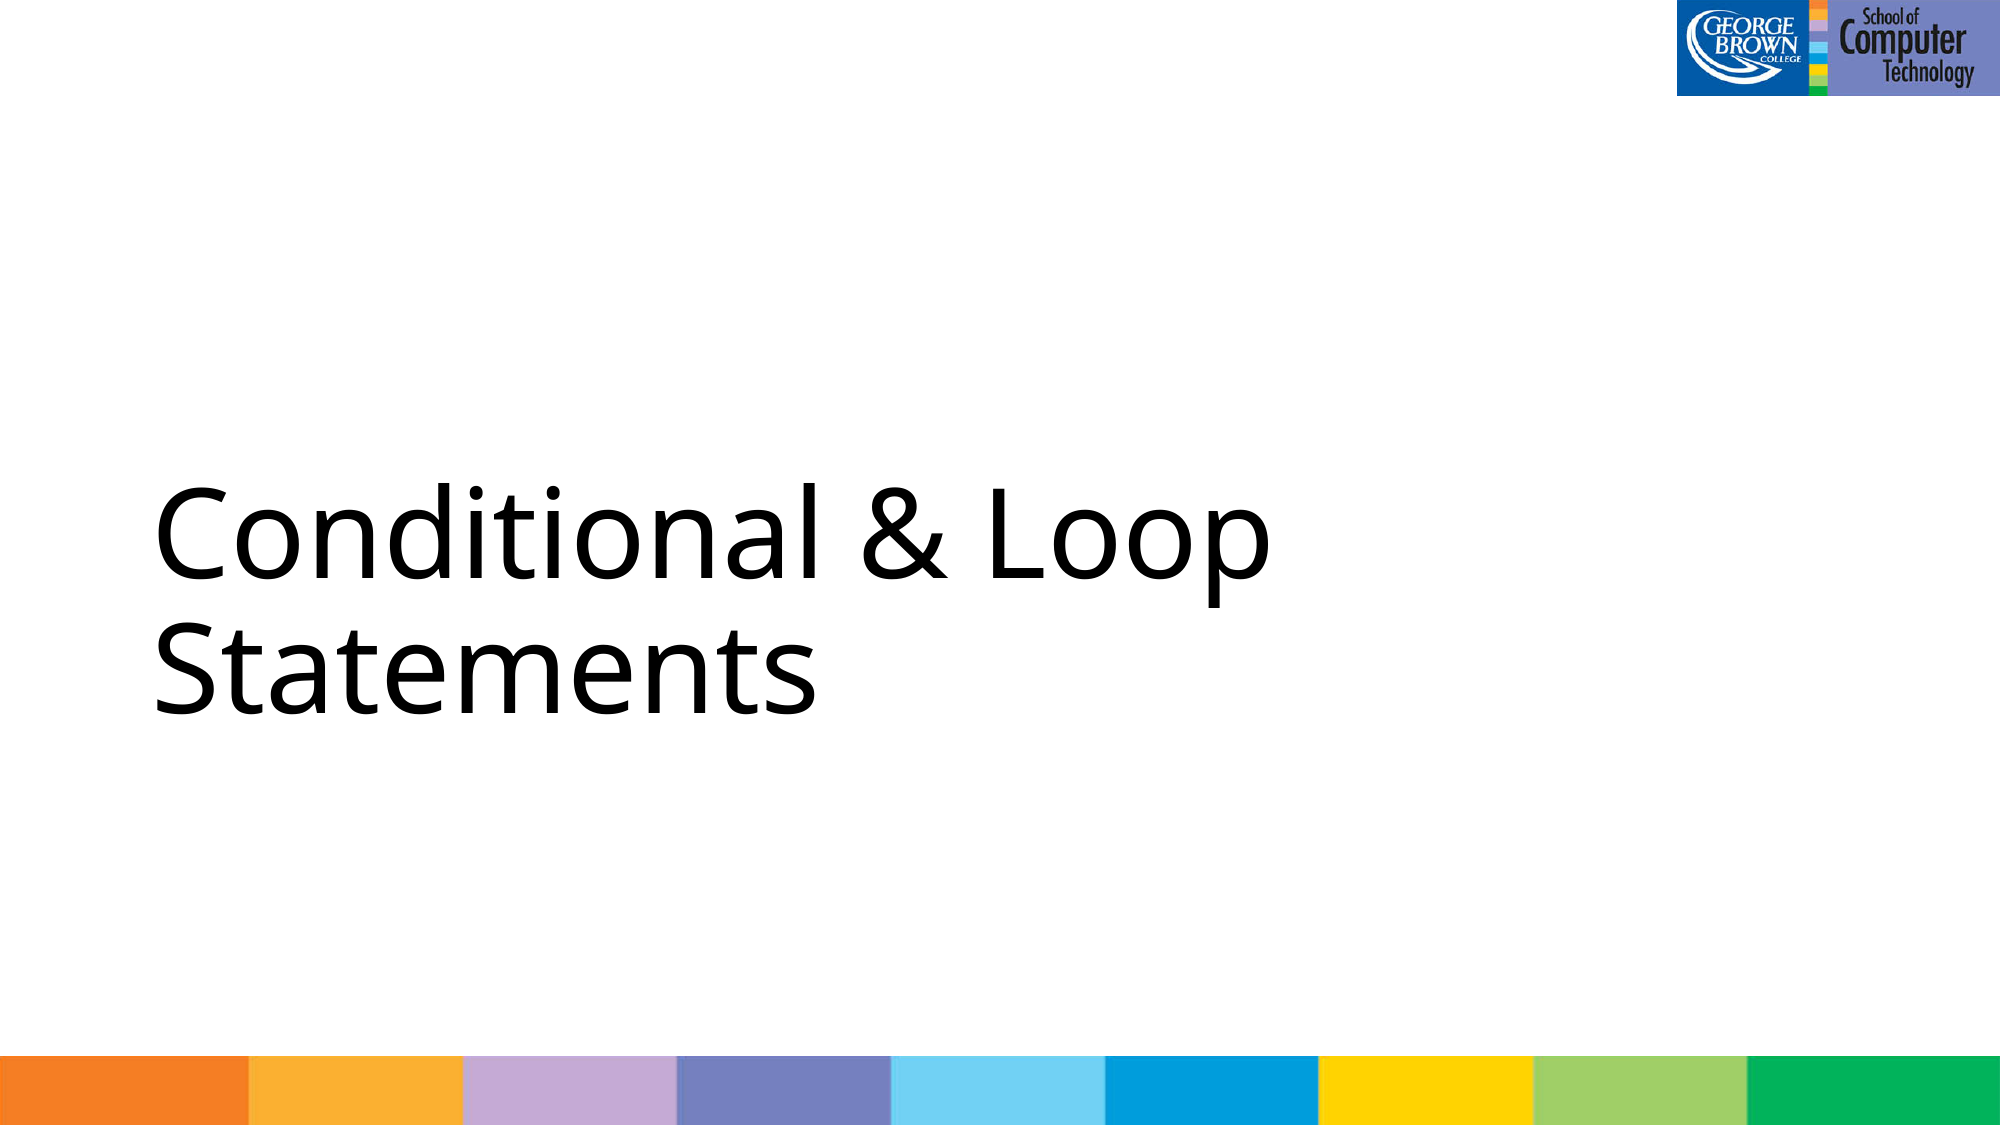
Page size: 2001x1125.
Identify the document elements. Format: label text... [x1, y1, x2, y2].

picture [1677, 0, 2000, 96]
picture [0, 1056, 1105, 1125]
picture [1318, 1056, 2000, 1125]
title Conditional & Loop Statements [136, 280, 1862, 749]
